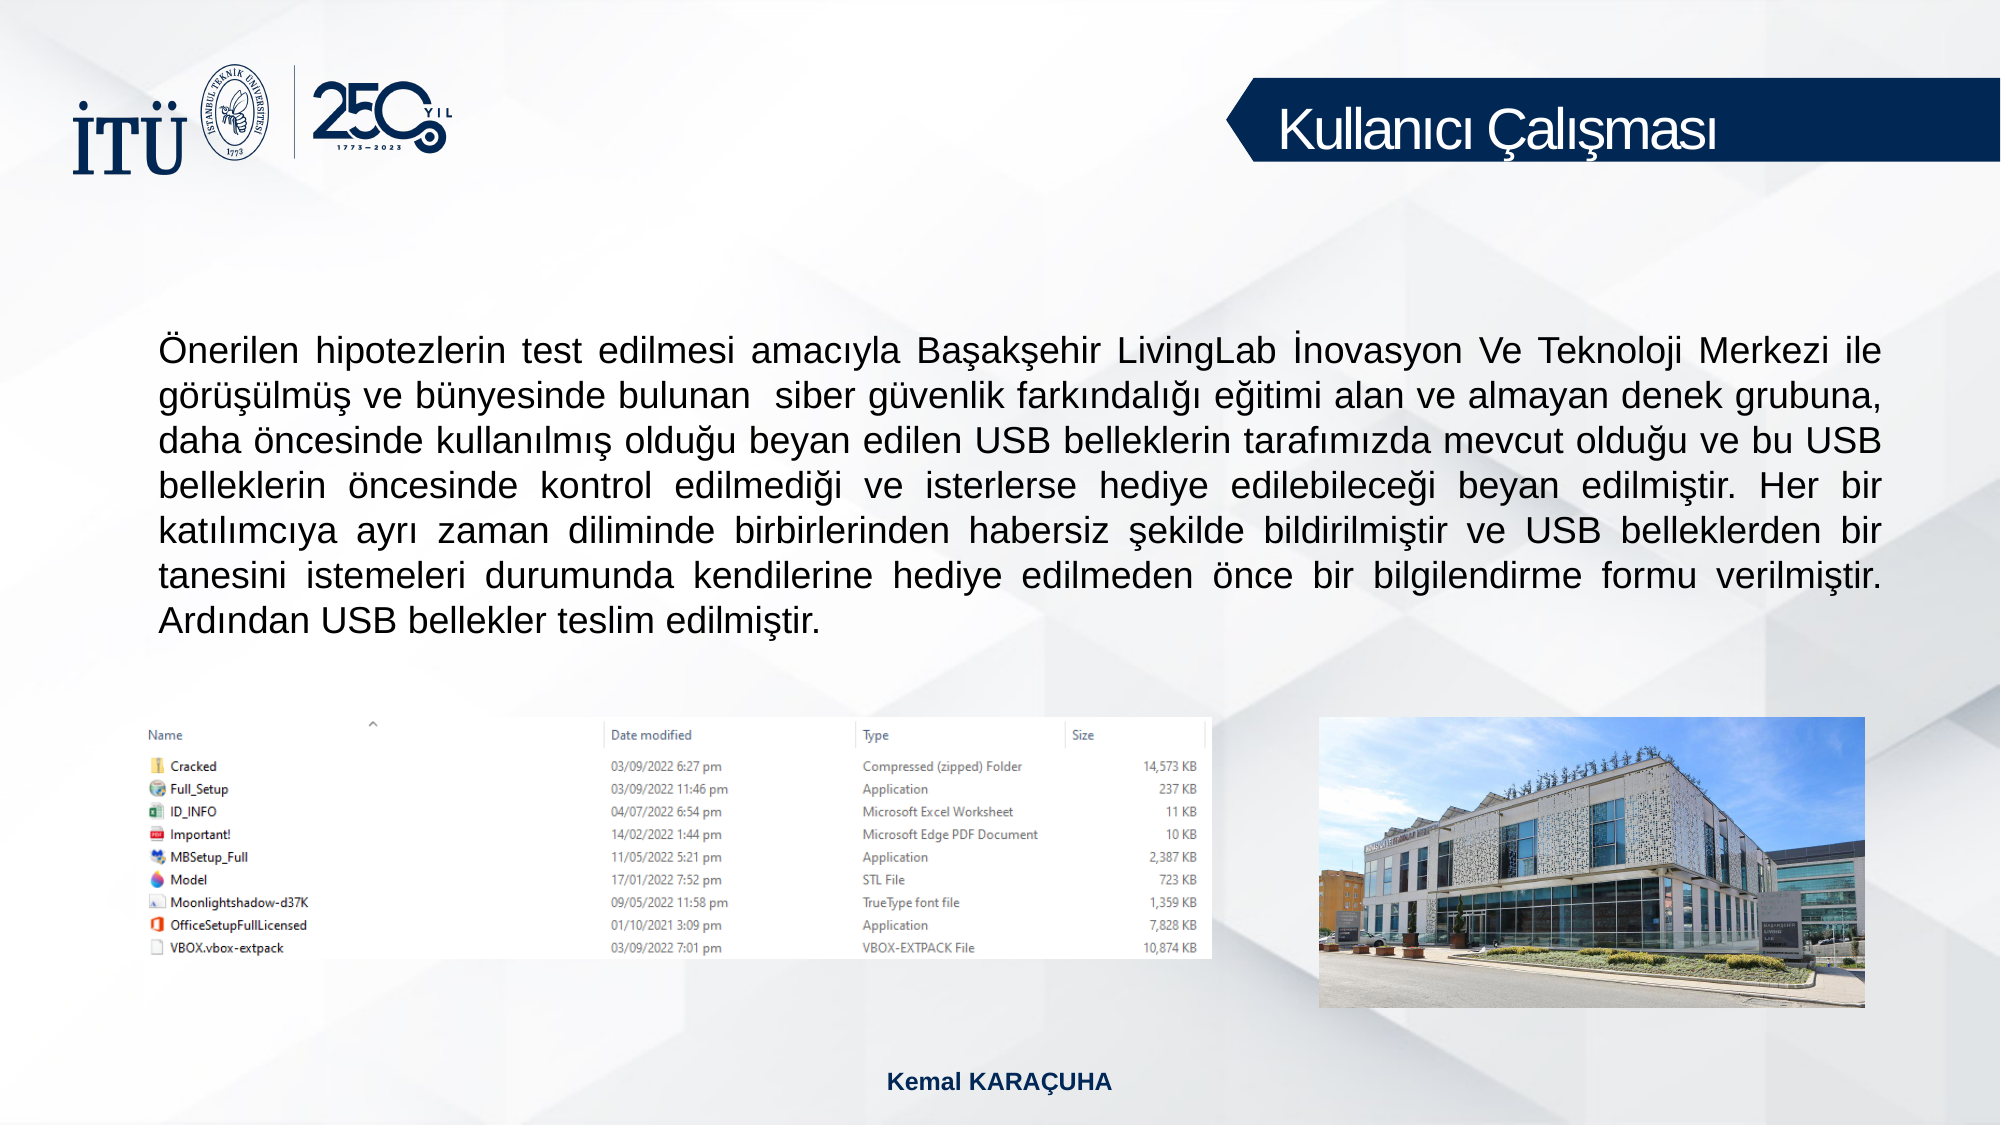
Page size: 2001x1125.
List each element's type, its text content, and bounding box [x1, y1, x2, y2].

text_box Kullanıcı Çalışması [1262, 84, 1749, 169]
text_box Önerilen hipotezlerin test edilmesi amacıyla Başakşehir LivingLab İnovasyon Ve Teknoloji Merkezi ile görüşülmüş ve bünyesinde bulunan siber güvenlik farkındalığı eğitimi alan ve almayan denek grubuna, daha öncesinde kullanılmış olduğu beyan edilen USB belleklerin tarafımızda mevcut olduğu ve bu USB belleklerin öncesinde kontrol edilmediği ve isterlerse hediye edilebileceği beyan edilmiştir. Her bir katılımcıya ayrı zaman diliminde birbirlerinden habersiz şekilde bildirilmiştir ve USB belleklerden bir tanesini istemeleri durumunda kendilerine hediye edilmeden önce bir bilgilendirme formu verilmiştir. Ardından USB bellekler teslim edilmiştir. [143, 318, 1898, 739]
picture [0, 0, 2000, 1125]
text_box [75, 315, 1857, 521]
text_box Kemal KARAÇUHA [788, 1058, 1212, 1103]
